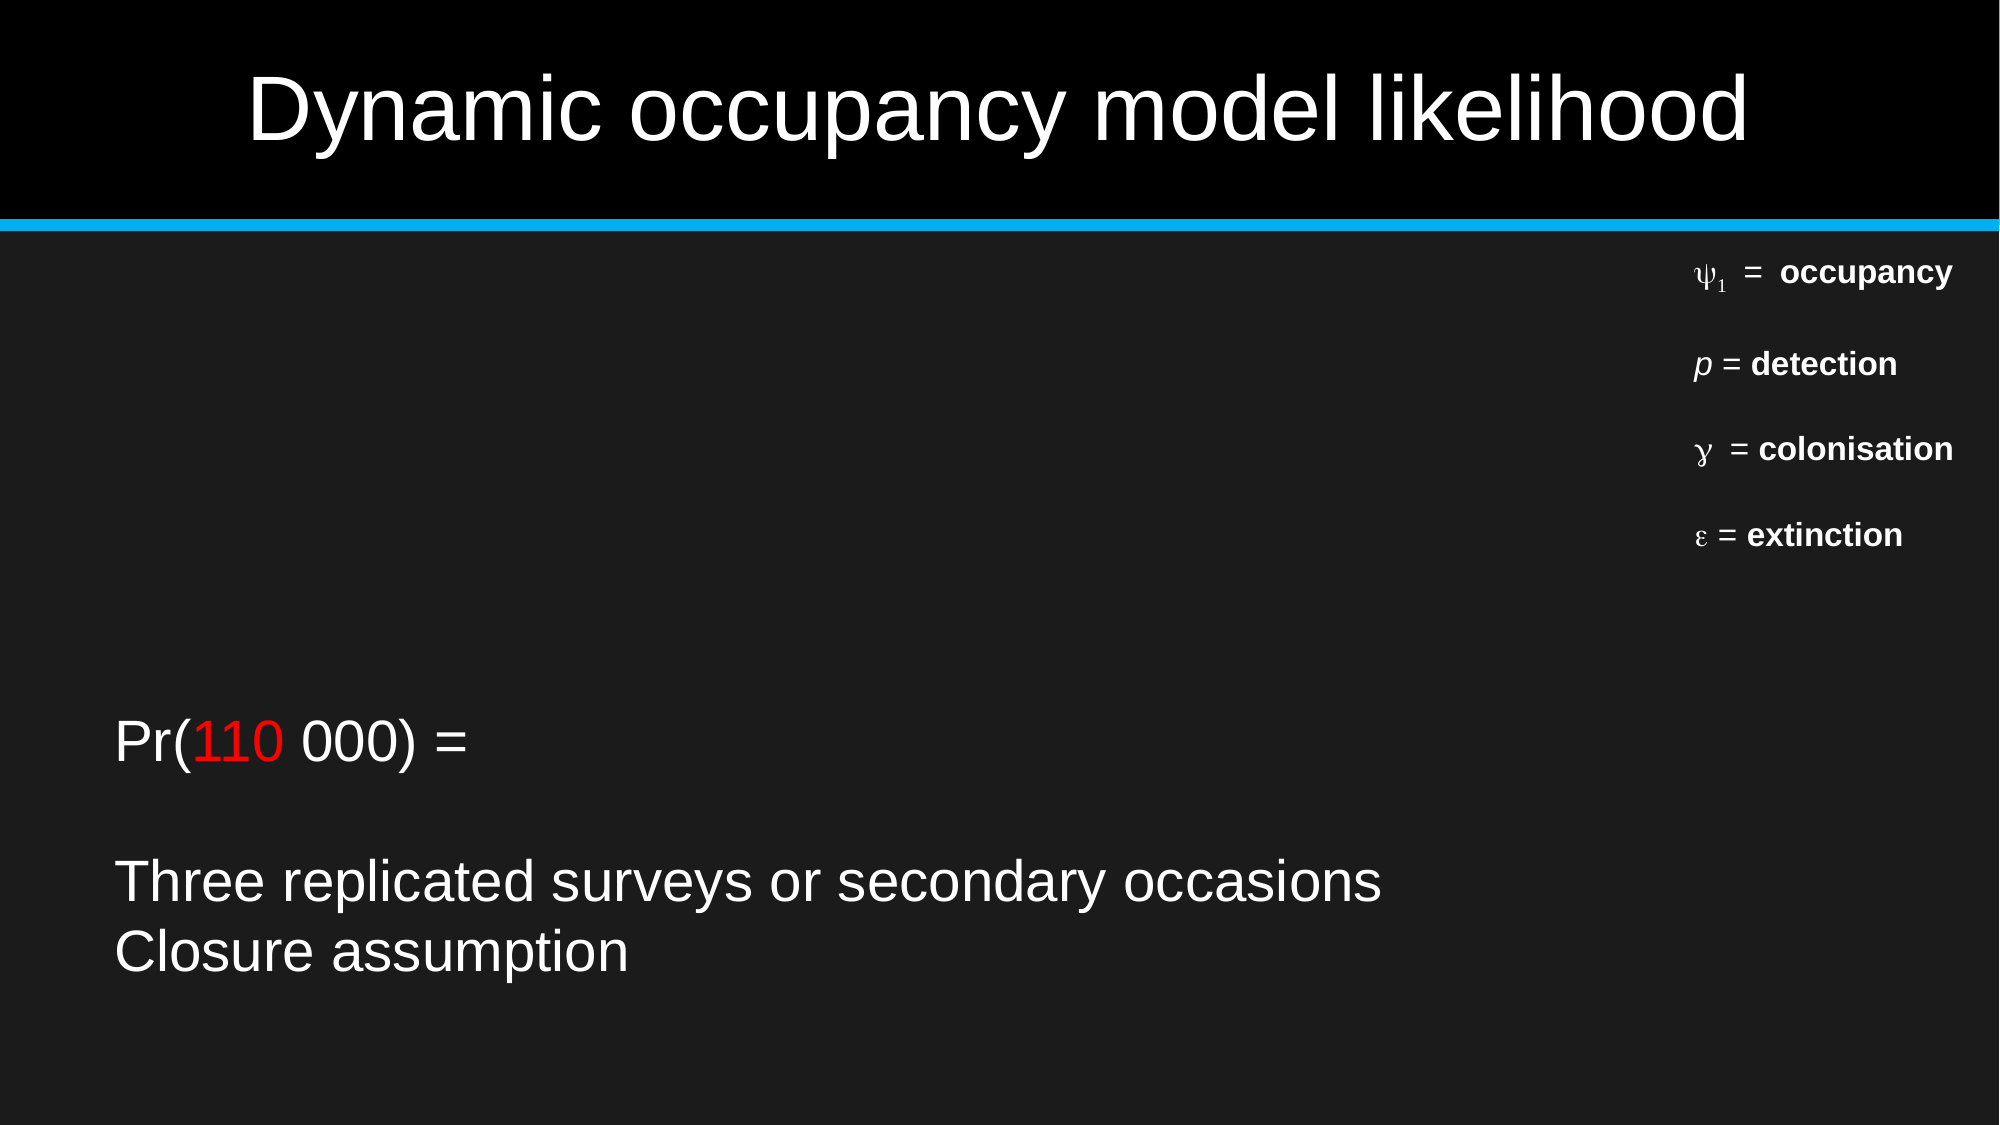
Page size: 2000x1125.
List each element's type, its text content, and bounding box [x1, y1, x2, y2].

text_box Pr(110 000) = Three replicated surveys or secondary occasions Closure assumption [97, 694, 1708, 992]
title Dynamic occupancy model likelihood [174, 20, 1825, 201]
text_box y1 = occupancy p = detection g = colonisation e = extinction [1677, 241, 1980, 587]
